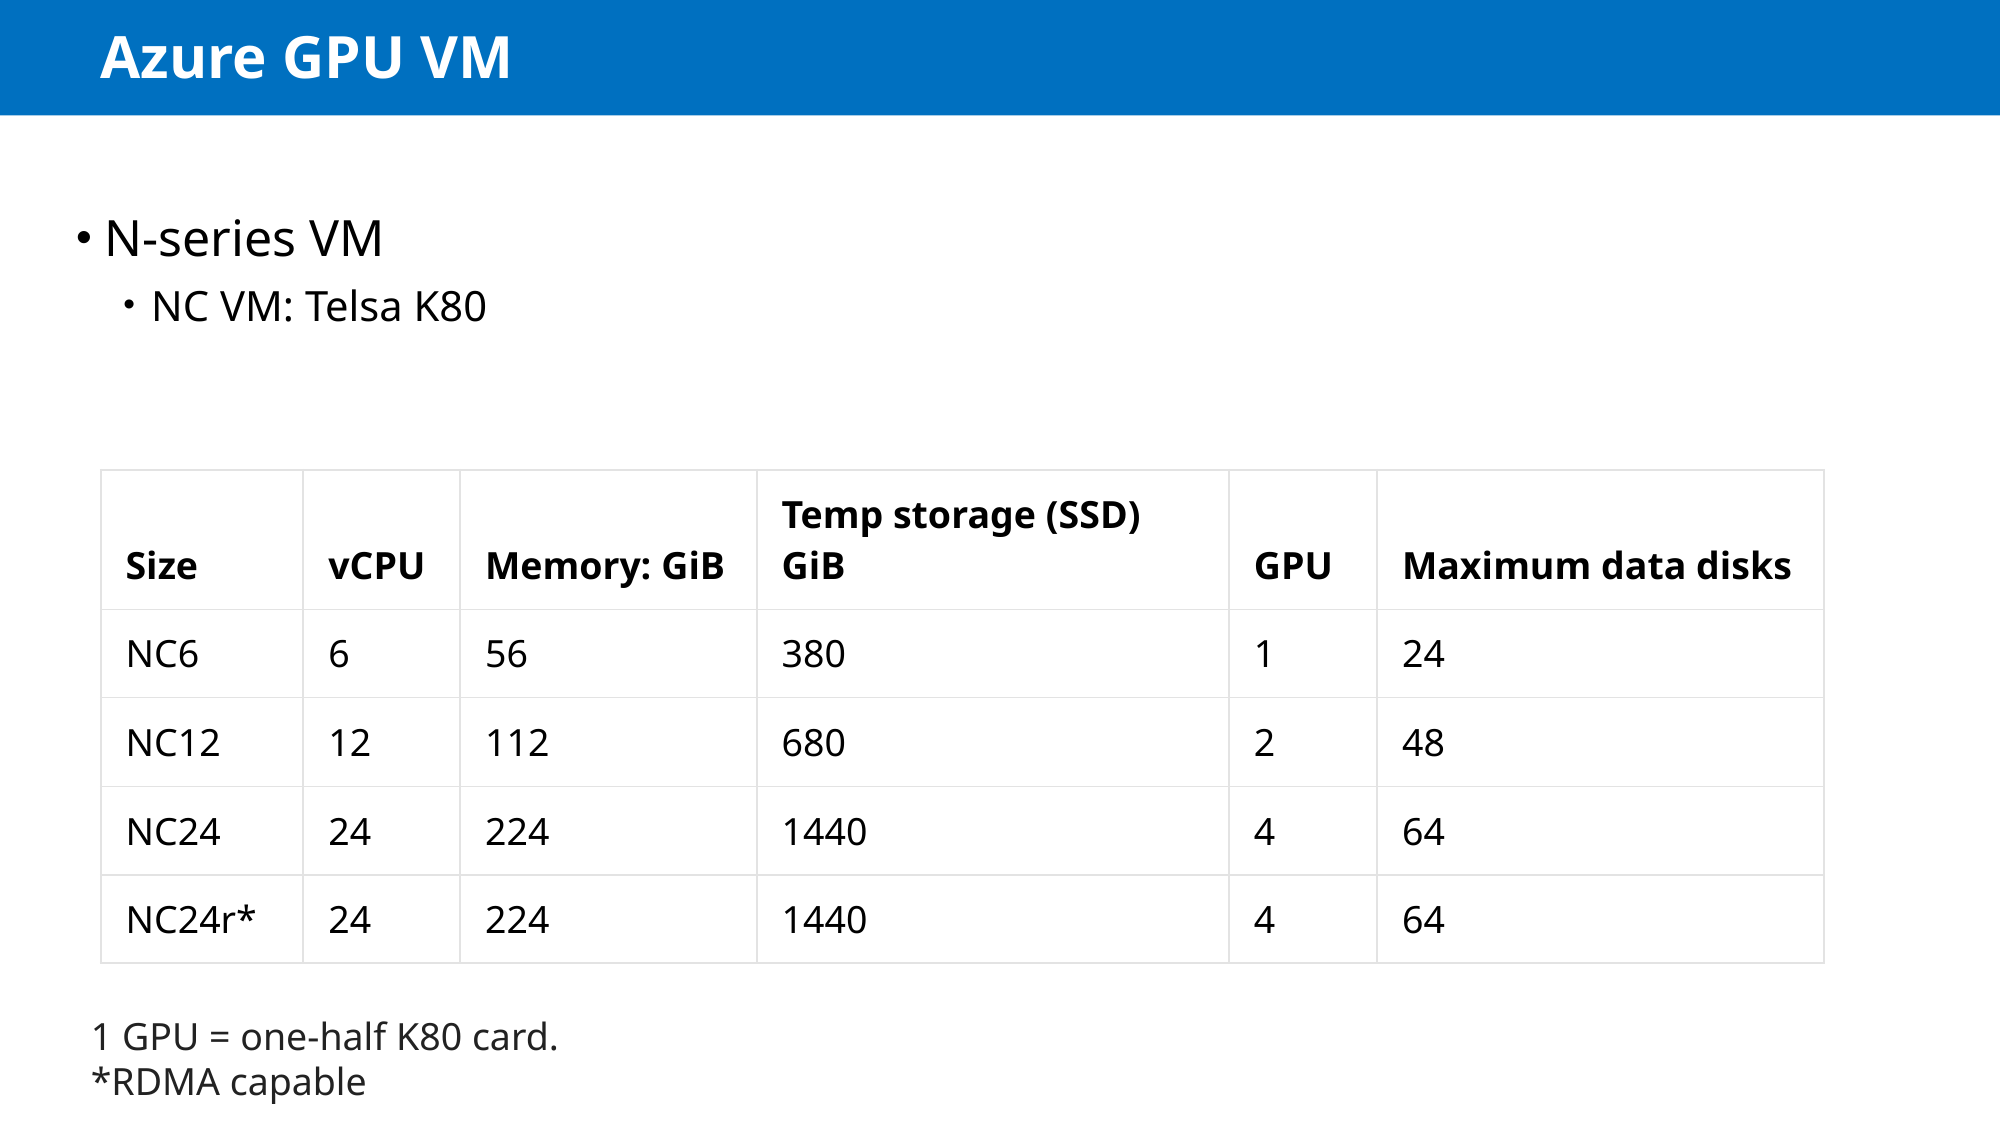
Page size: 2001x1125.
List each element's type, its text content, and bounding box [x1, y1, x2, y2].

table_cell 1440 [758, 876, 1228, 962]
table_cell 2 [1230, 698, 1376, 786]
table_cell 1440 [758, 787, 1228, 874]
table_cell NC6 [102, 610, 302, 697]
table_cell 224 [461, 876, 756, 962]
table_cell 4 [1230, 787, 1376, 874]
table_header GPU [1230, 471, 1376, 609]
table_cell 6 [304, 610, 459, 697]
title Azure GPU VM [100, 0, 1802, 122]
table_cell 24 [304, 787, 459, 874]
text_box N-series VM NC VM: Telsa K80 [76, 206, 1801, 921]
table_cell 48 [1378, 698, 1823, 786]
table_header Temp storage (SSD) GiB [758, 471, 1228, 609]
table_header Memory: GiB [461, 471, 756, 609]
table_cell 680 [758, 698, 1228, 786]
table_cell NC24r* [102, 876, 302, 962]
text_box 1 GPU = one-half K80 card. *RDMA capable [76, 1006, 618, 1111]
table_cell 112 [461, 698, 756, 786]
table_header Size [102, 471, 302, 609]
table_cell 1 [1230, 610, 1376, 697]
table_cell 56 [461, 610, 756, 697]
table_cell 64 [1378, 787, 1823, 874]
table_cell NC12 [102, 698, 302, 786]
table_cell 380 [758, 610, 1228, 697]
table_header vCPU [304, 471, 459, 609]
table_cell 4 [1230, 876, 1376, 962]
table_cell 24 [304, 876, 459, 962]
table_cell NC24 [102, 787, 302, 874]
table_header Maximum data disks [1378, 471, 1823, 609]
table_cell 12 [304, 698, 459, 786]
table_cell 64 [1378, 876, 1823, 962]
table_cell 24 [1378, 610, 1823, 697]
table_cell 224 [461, 787, 756, 874]
